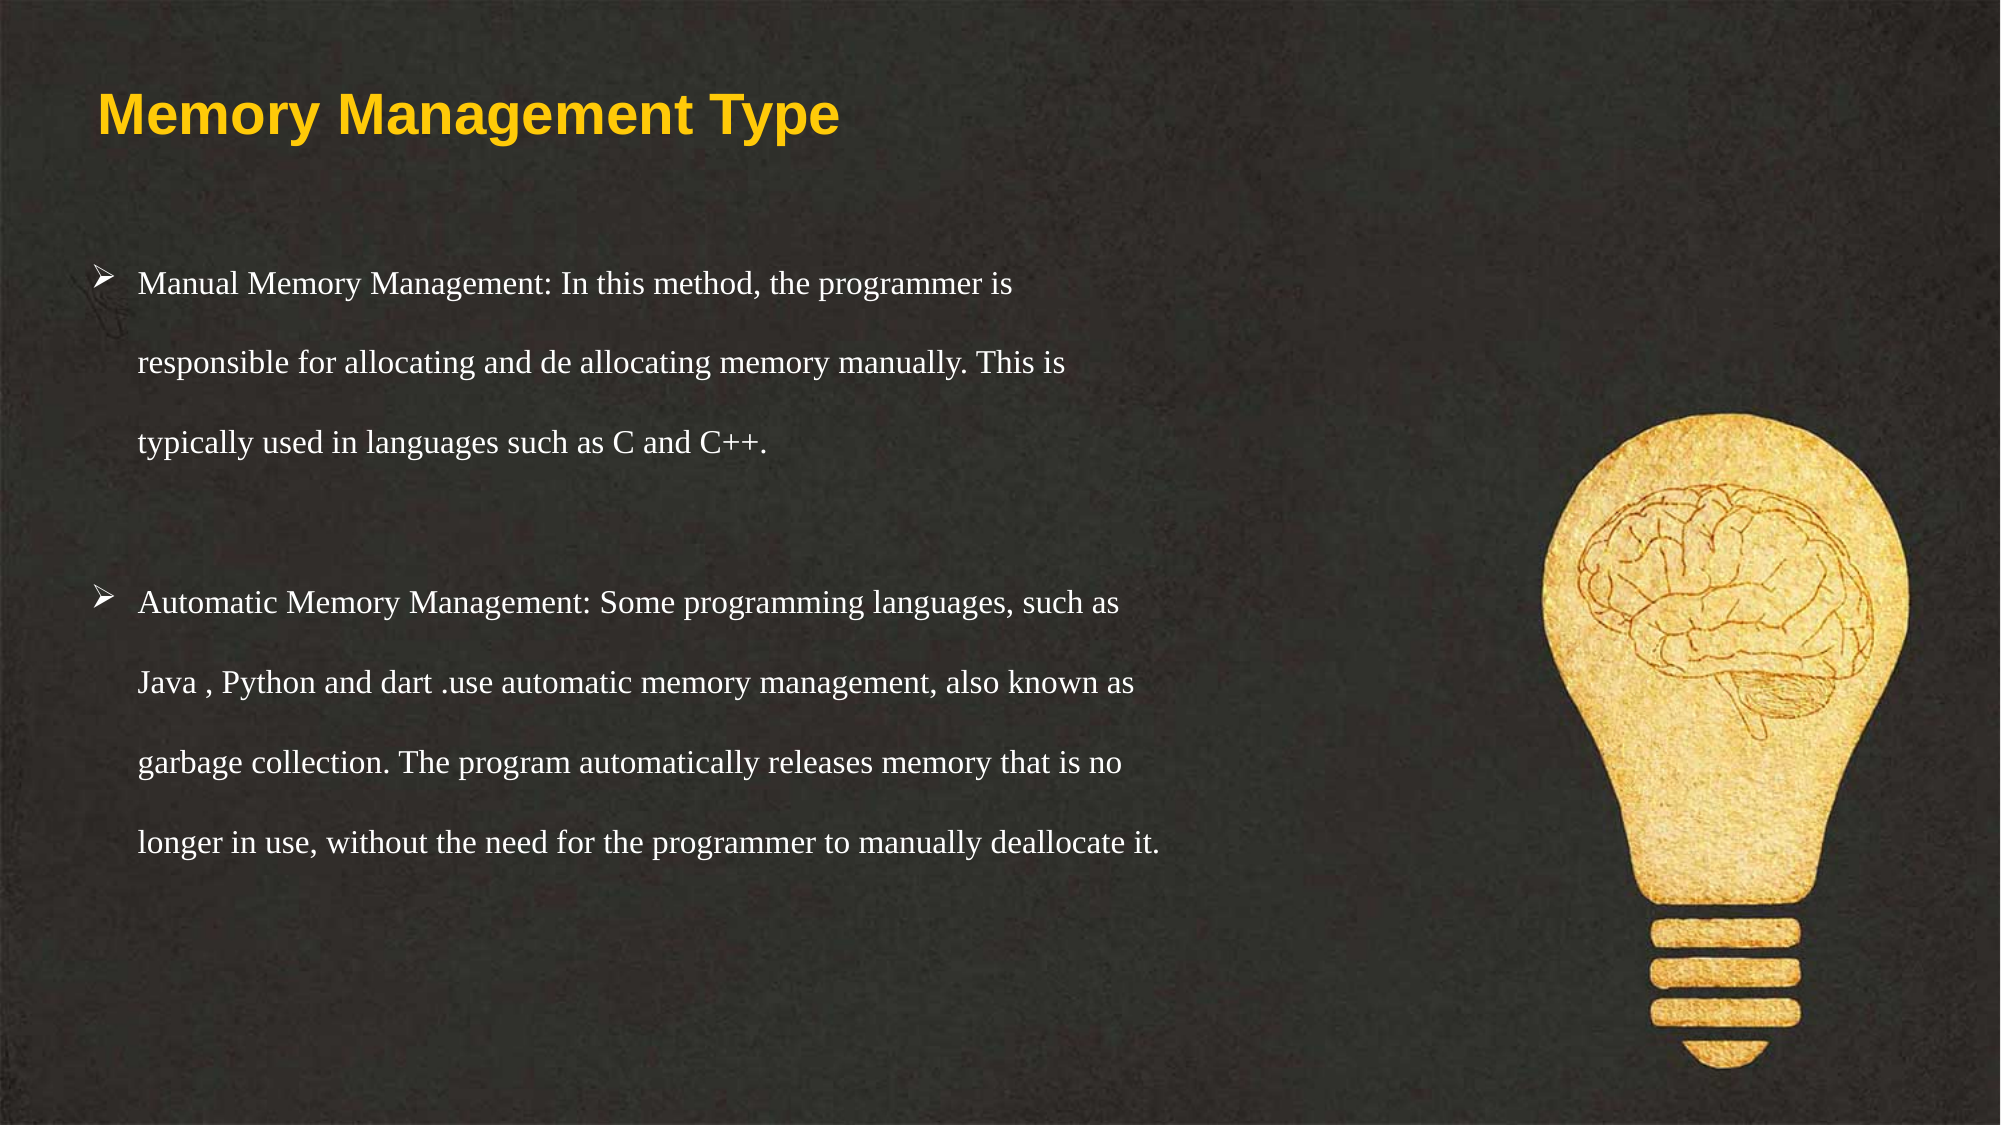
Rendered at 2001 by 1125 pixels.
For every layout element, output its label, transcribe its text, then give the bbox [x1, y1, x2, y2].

picture [0, 0, 2001, 1125]
text_box Memory Management Type [83, 68, 1131, 154]
text_box Manual Memory Management: In this method, the programmer is responsible for allocating and de allocating memory manually. This is typically used in languages such as C and C++. Automatic Memory Management: Some programming languages, such as Java , Python and dart .use automatic memory management, also known as garbage collection. The program automatically releases memory that is no longer in use, without the need for the programmer to manually deallocate it. [76, 213, 1184, 1125]
